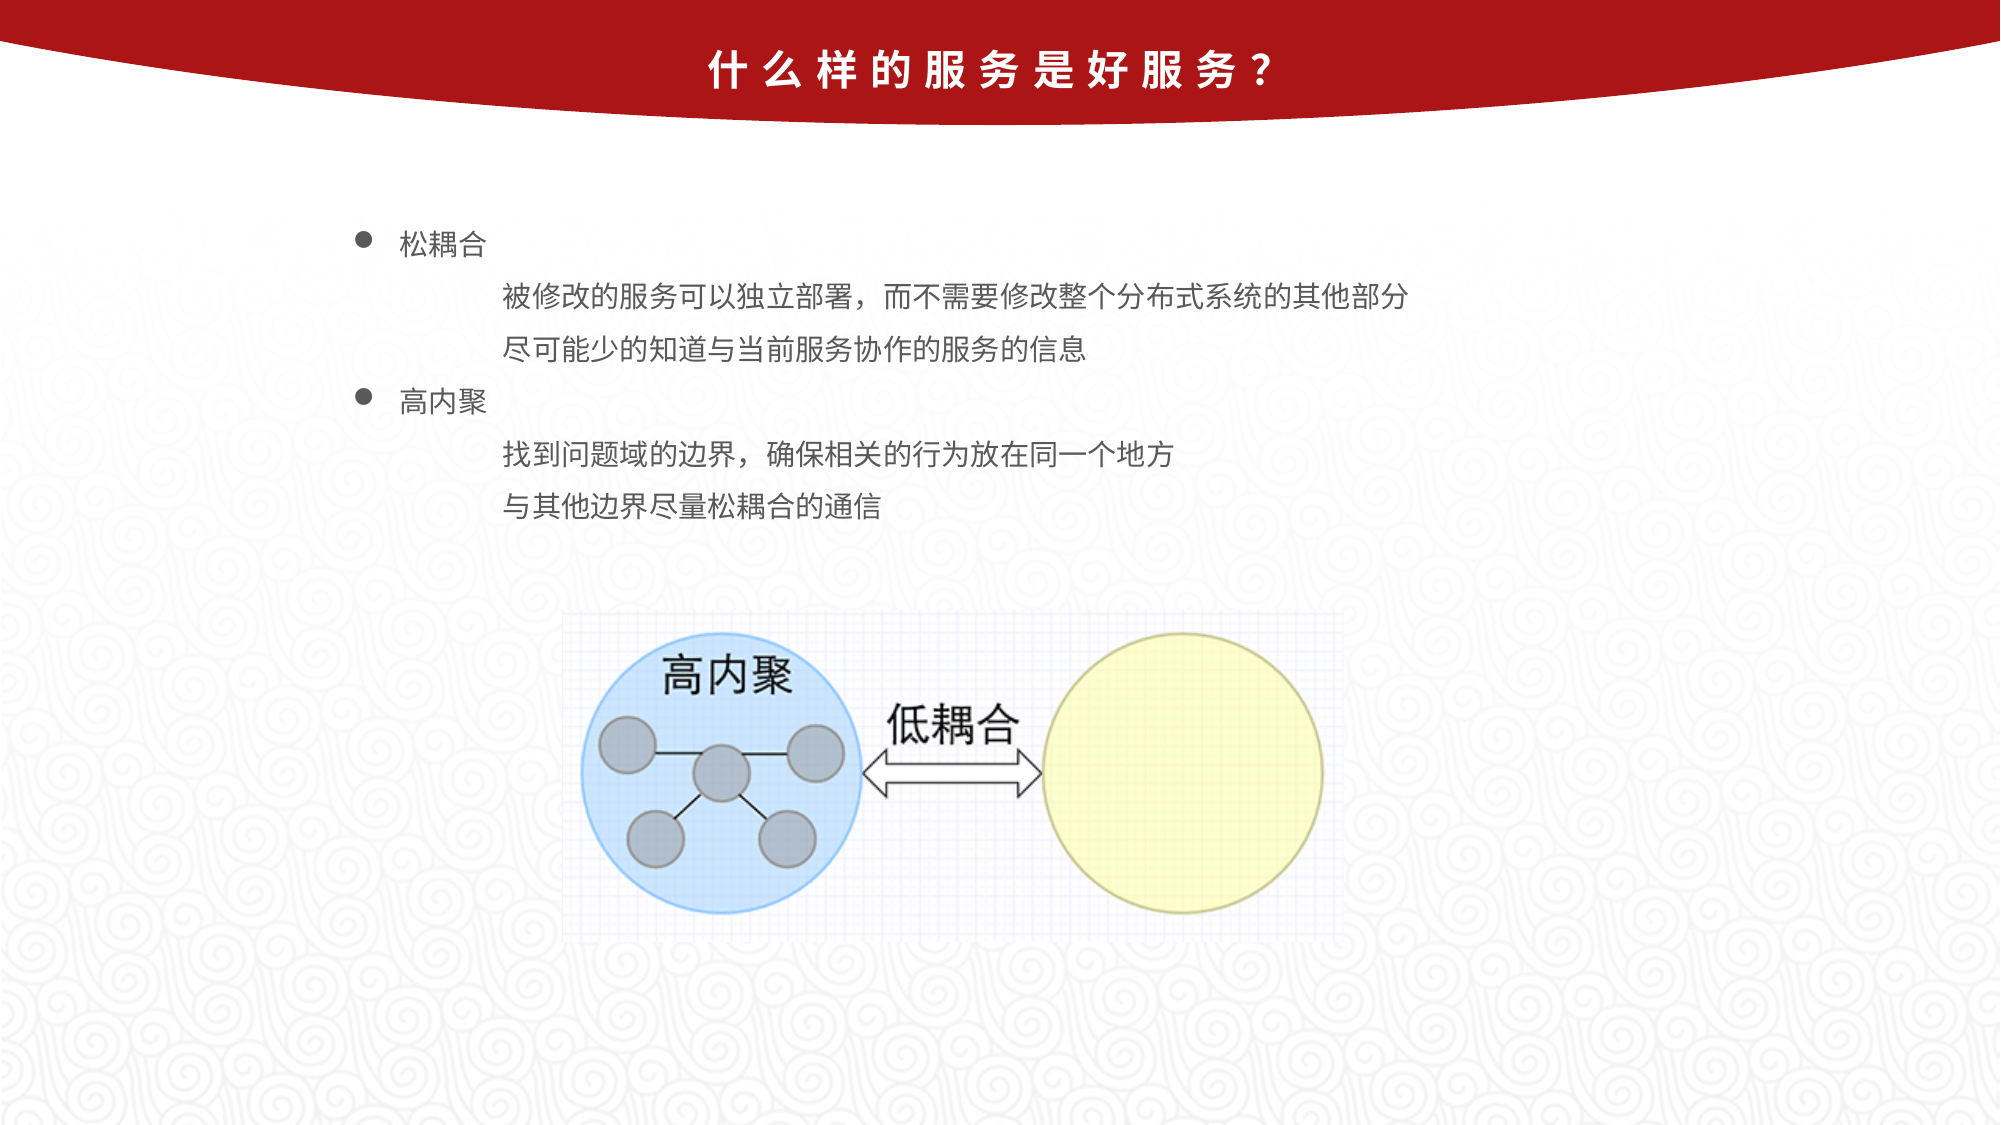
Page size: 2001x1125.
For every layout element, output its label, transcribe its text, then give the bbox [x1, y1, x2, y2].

text_box 什么样的服务是好服务？ [606, 36, 1394, 102]
text_box 松耦合 被修改的服务可以独立部署，而不需要修改整个分布式系统的其他部分 尽可能少的知道与当前服务协作的服务的信息 高内聚 找到问题域的边界，确保相关的行为放在同一个地方 与其他边界尽量松耦合的通信 [338, 201, 1662, 531]
picture [562, 610, 1345, 942]
